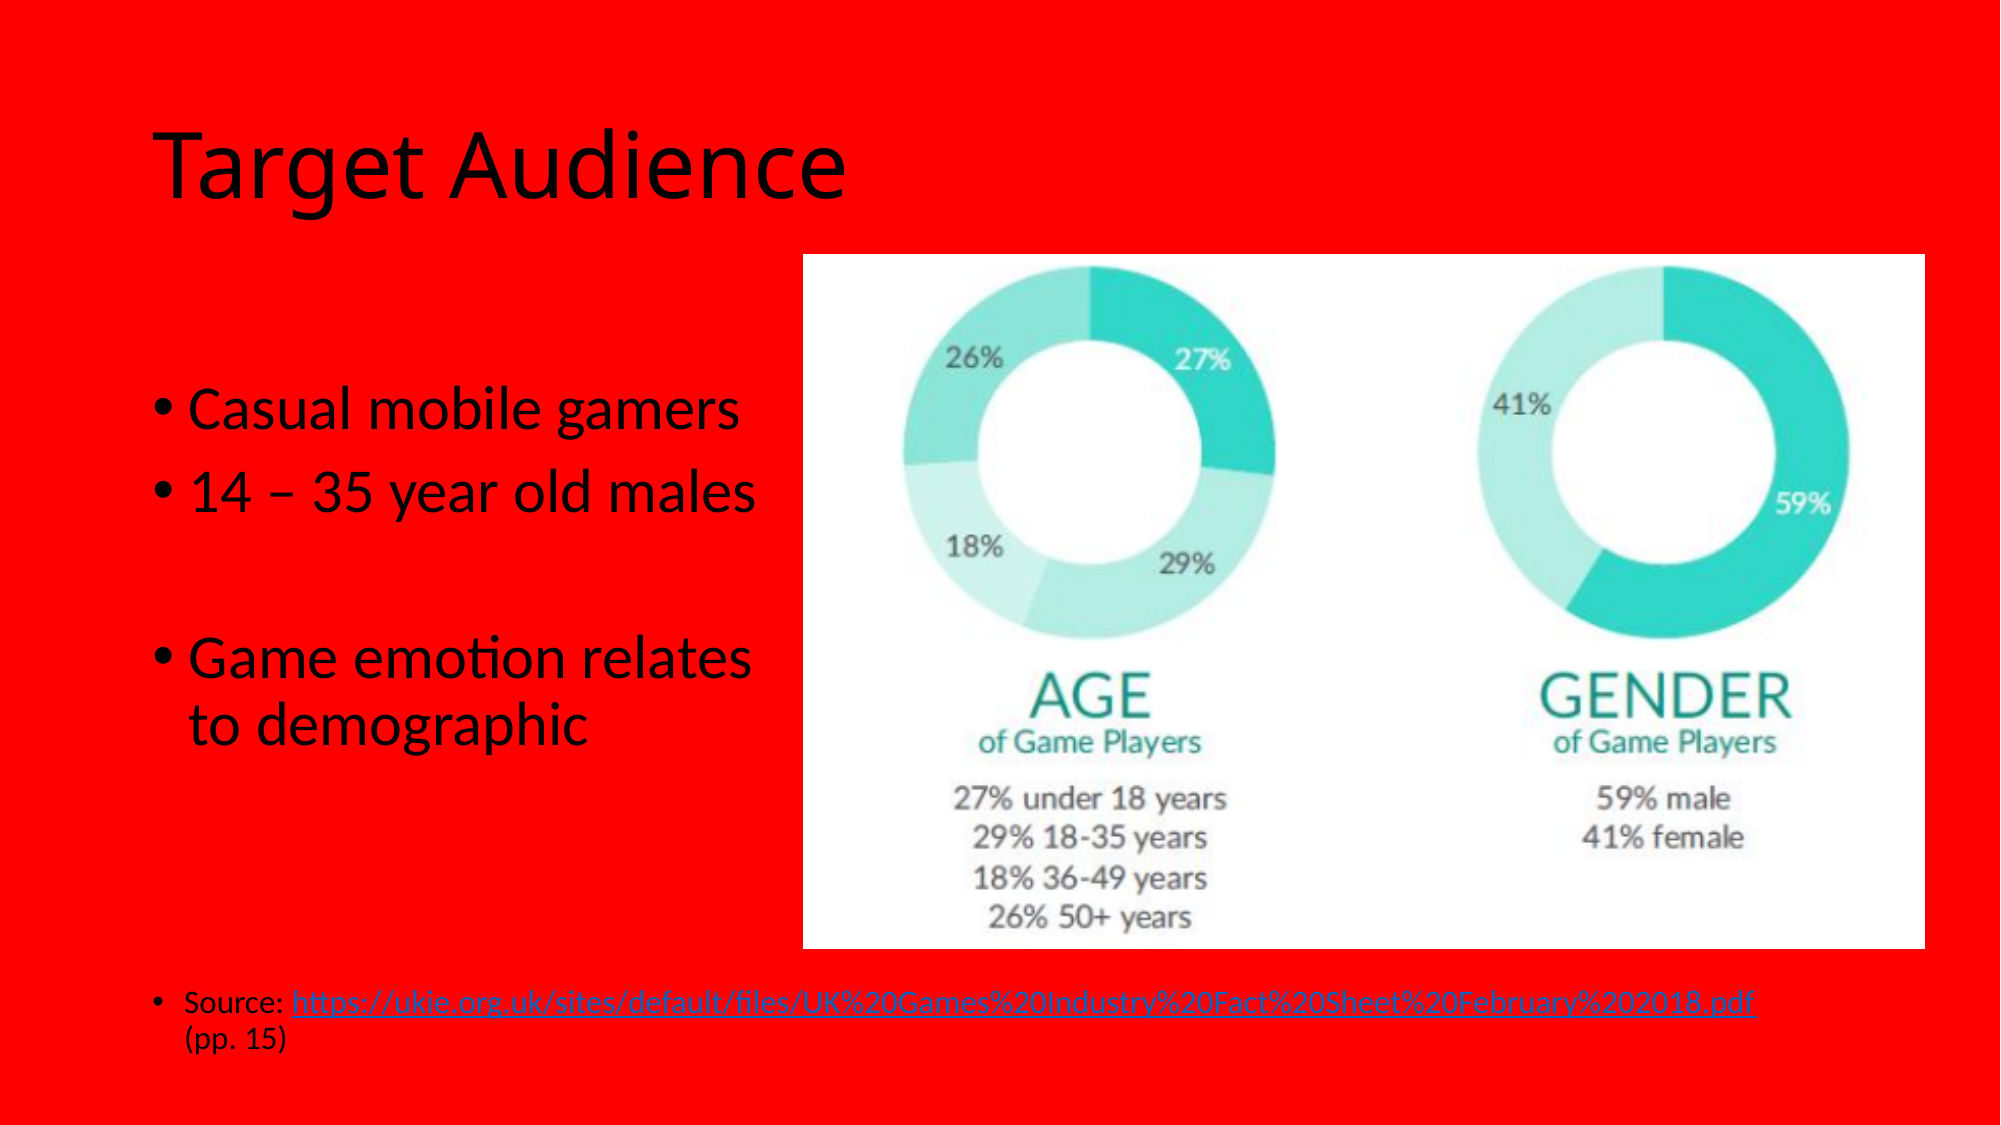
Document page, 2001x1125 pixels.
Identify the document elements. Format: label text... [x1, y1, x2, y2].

text_box Source: https://ukie.org.uk/sites/default/files/UK%20Games%20Industry%20Fact%20Sheet%20February%202018.pdf (pp. 15) [137, 977, 1819, 1095]
list Casual mobile gamers 14 – 35 year old males Game emotion relates to demographic [137, 368, 803, 773]
picture [803, 254, 1925, 949]
title Target Audience [137, 59, 1863, 278]
